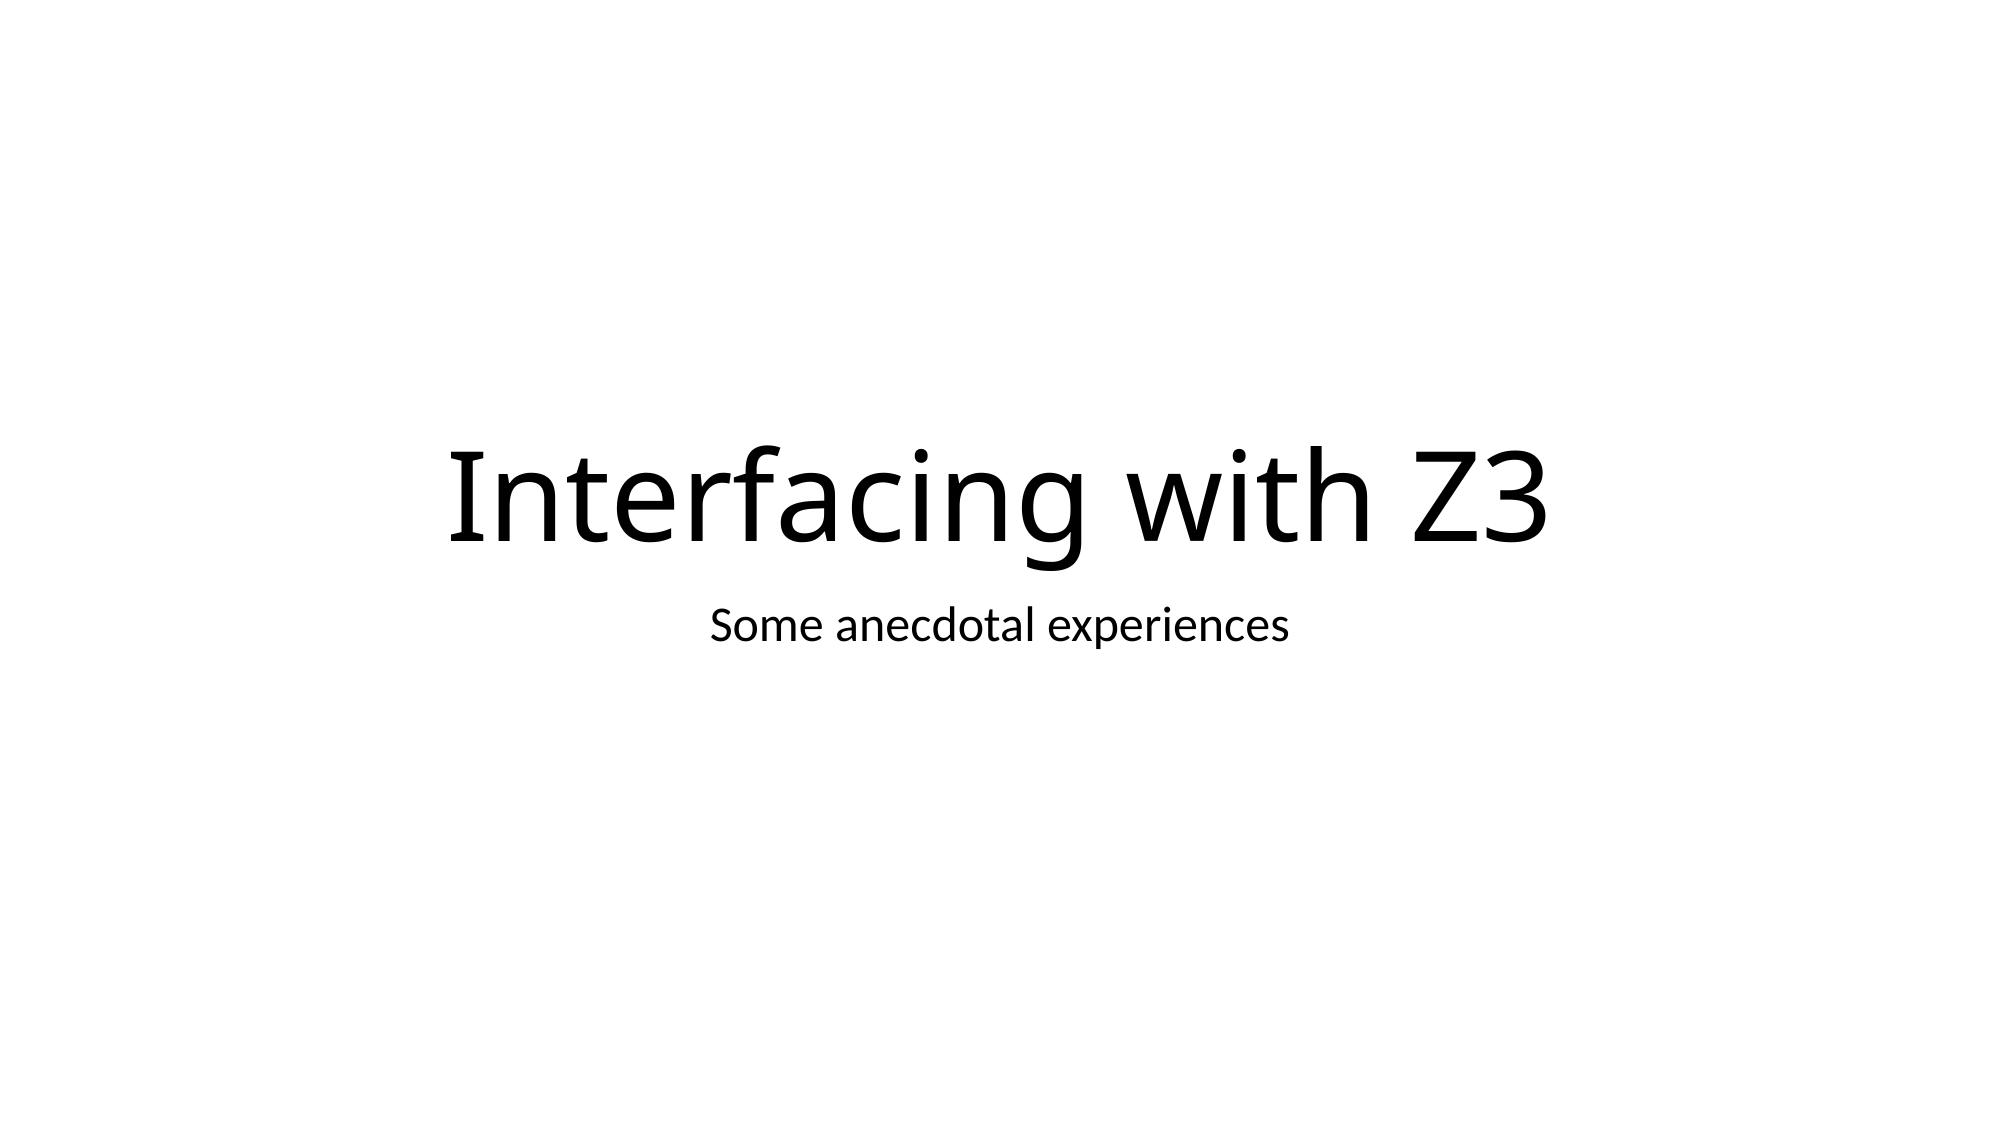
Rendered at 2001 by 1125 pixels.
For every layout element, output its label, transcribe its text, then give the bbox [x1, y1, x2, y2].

title Interfacing with Z3 [249, 184, 1750, 576]
subtitle Some anecdotal experiences [249, 590, 1750, 863]
